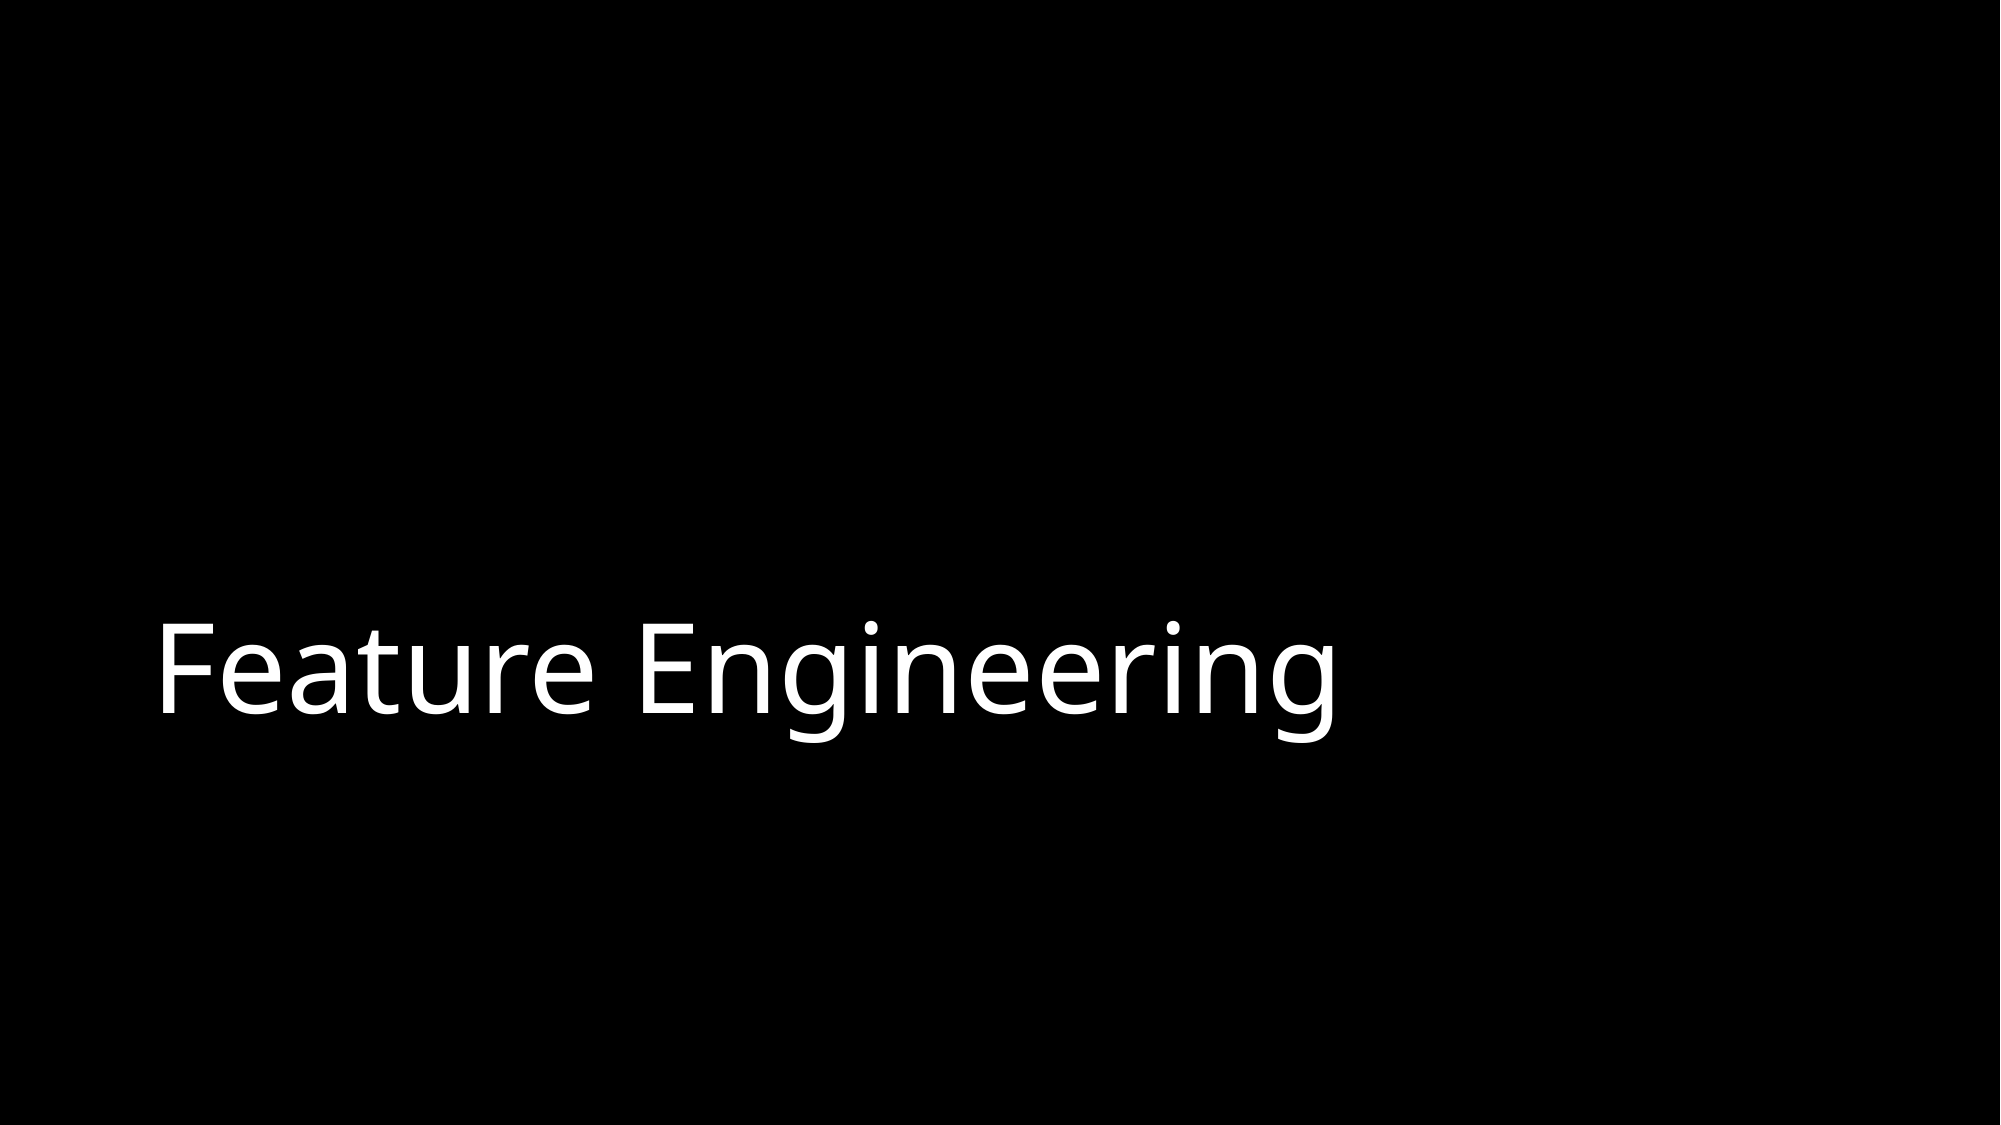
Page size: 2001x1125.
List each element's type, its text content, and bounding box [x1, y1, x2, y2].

title Feature Engineering [136, 280, 1862, 749]
